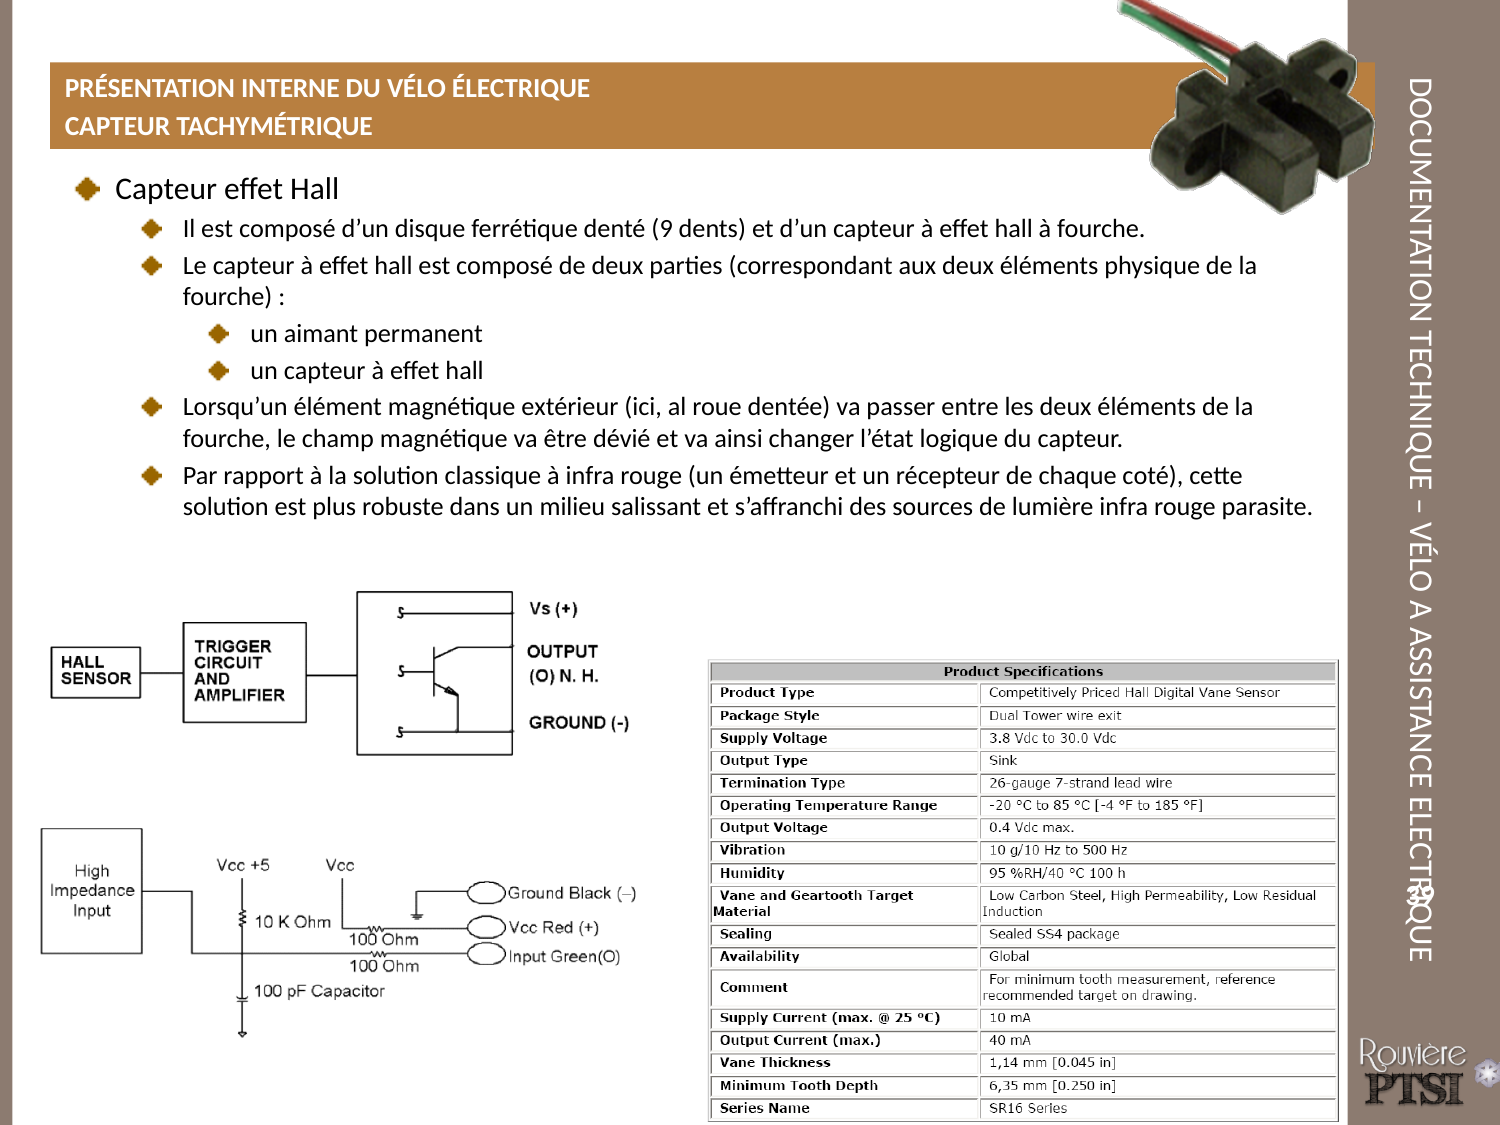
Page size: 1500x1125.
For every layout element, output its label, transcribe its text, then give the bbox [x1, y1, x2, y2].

picture [34, 820, 644, 1044]
picture [64, 169, 100, 205]
picture [46, 585, 633, 762]
picture [199, 354, 229, 384]
picture [1112, 0, 1396, 250]
picture [132, 459, 162, 489]
picture [1359, 1037, 1500, 1109]
list Présentation interne du vélo électrique Capteur tachymétrique [50, 62, 1105, 149]
picture [705, 656, 1342, 1125]
slide_number 39 [1347, 869, 1500, 917]
picture [132, 212, 162, 242]
picture [132, 249, 162, 279]
picture [132, 390, 162, 420]
picture [199, 317, 229, 347]
list Capteur effet Hall Il est composé d’un disque ferrétique denté (9 dents) et d’un capteur à effet hall à fourche. Le capteur à effet hall est composé de deux parties (correspondant aux deux éléments physique de la fourche) : un aimant permanent un capteur à effet hall Lorsqu’un élément magnétique extérieur (ici, al roue dentée) va passer entre les deux éléments de la fourche, le champ magnétique va être dévié et va ainsi changer l’état logique du capteur. Par rapport à la solution classique à infra rouge (un émetteur et un récepteur de chaque coté), cette solution est plus robuste dans un milieu salissant et s’affranchi des sources de lumière infra rouge parasite. [50, 160, 1336, 563]
